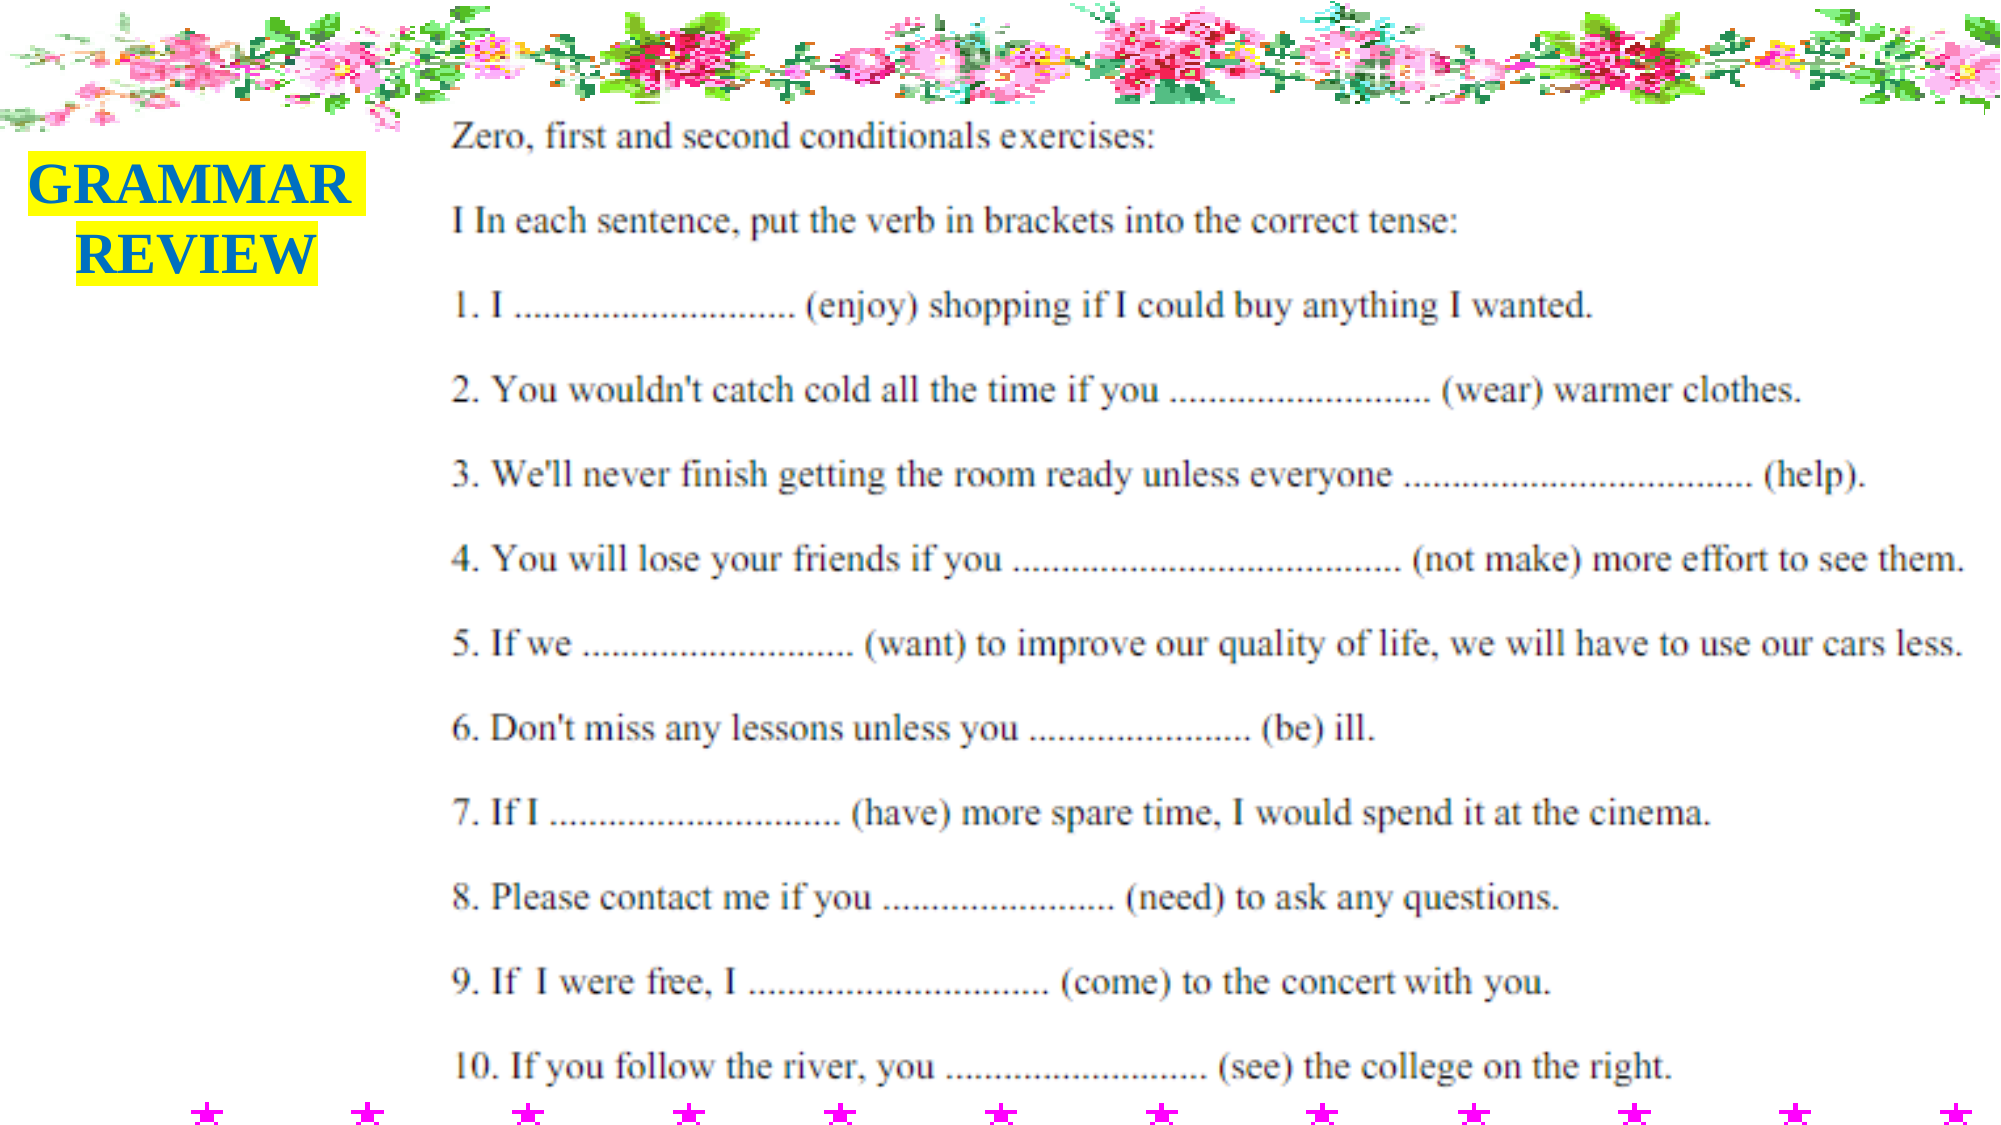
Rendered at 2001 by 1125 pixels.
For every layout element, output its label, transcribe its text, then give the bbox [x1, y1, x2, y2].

picture [0, 1, 2000, 1125]
text_box GRAMMAR REVIEW [0, 137, 394, 293]
